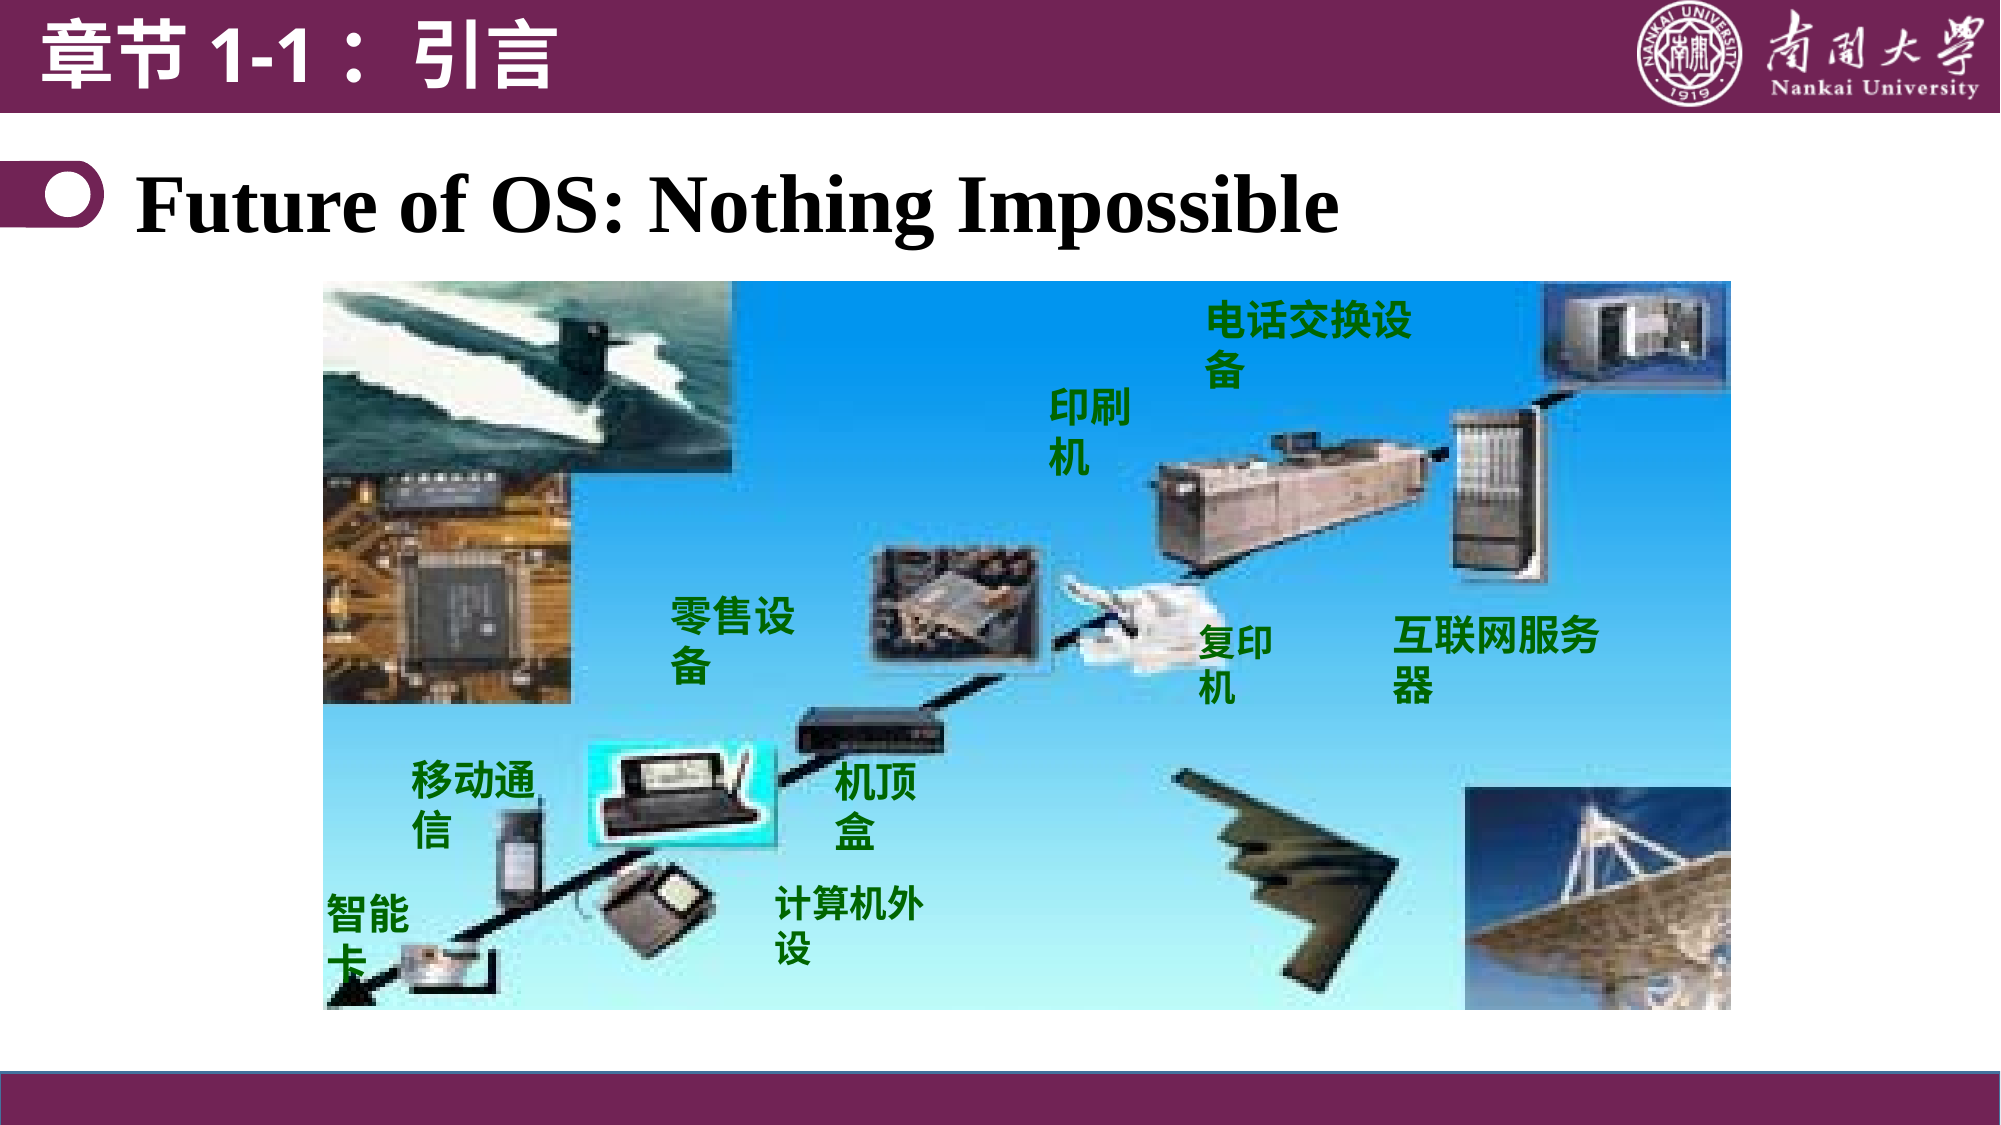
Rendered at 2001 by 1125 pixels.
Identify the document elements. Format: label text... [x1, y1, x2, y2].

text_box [0, 160, 104, 228]
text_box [312, 281, 1731, 1010]
picture [1637, 0, 2001, 110]
title Future of OS: Nothing Impossible [120, 130, 1620, 259]
text_box 章节1-1：引言 [24, 0, 1025, 116]
